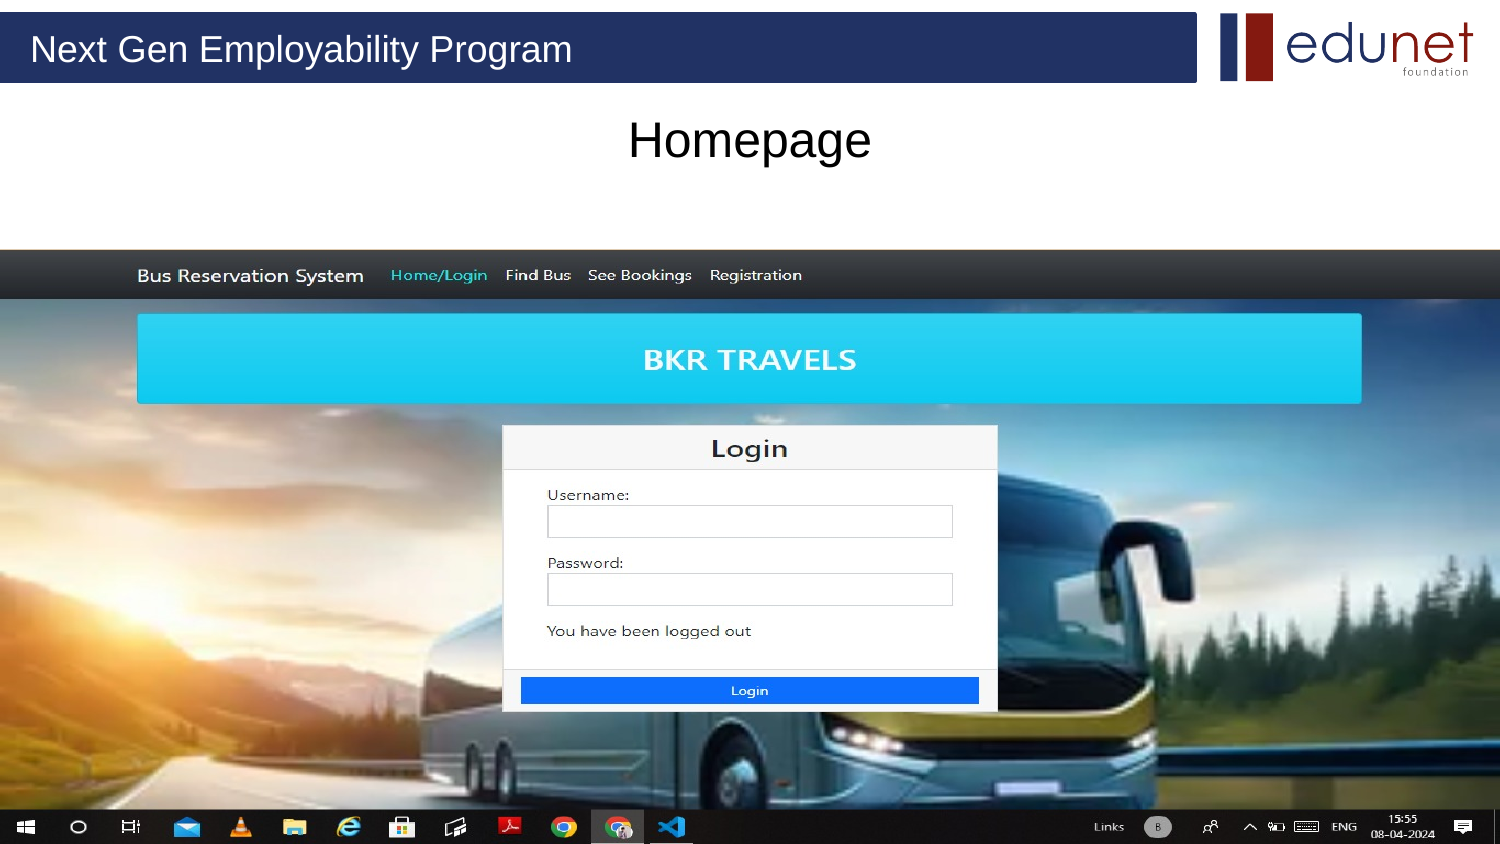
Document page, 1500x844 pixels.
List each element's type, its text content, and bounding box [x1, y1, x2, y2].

picture [1279, 14, 1482, 83]
picture [0, 249, 1500, 844]
title Homepage [25, 100, 1475, 176]
